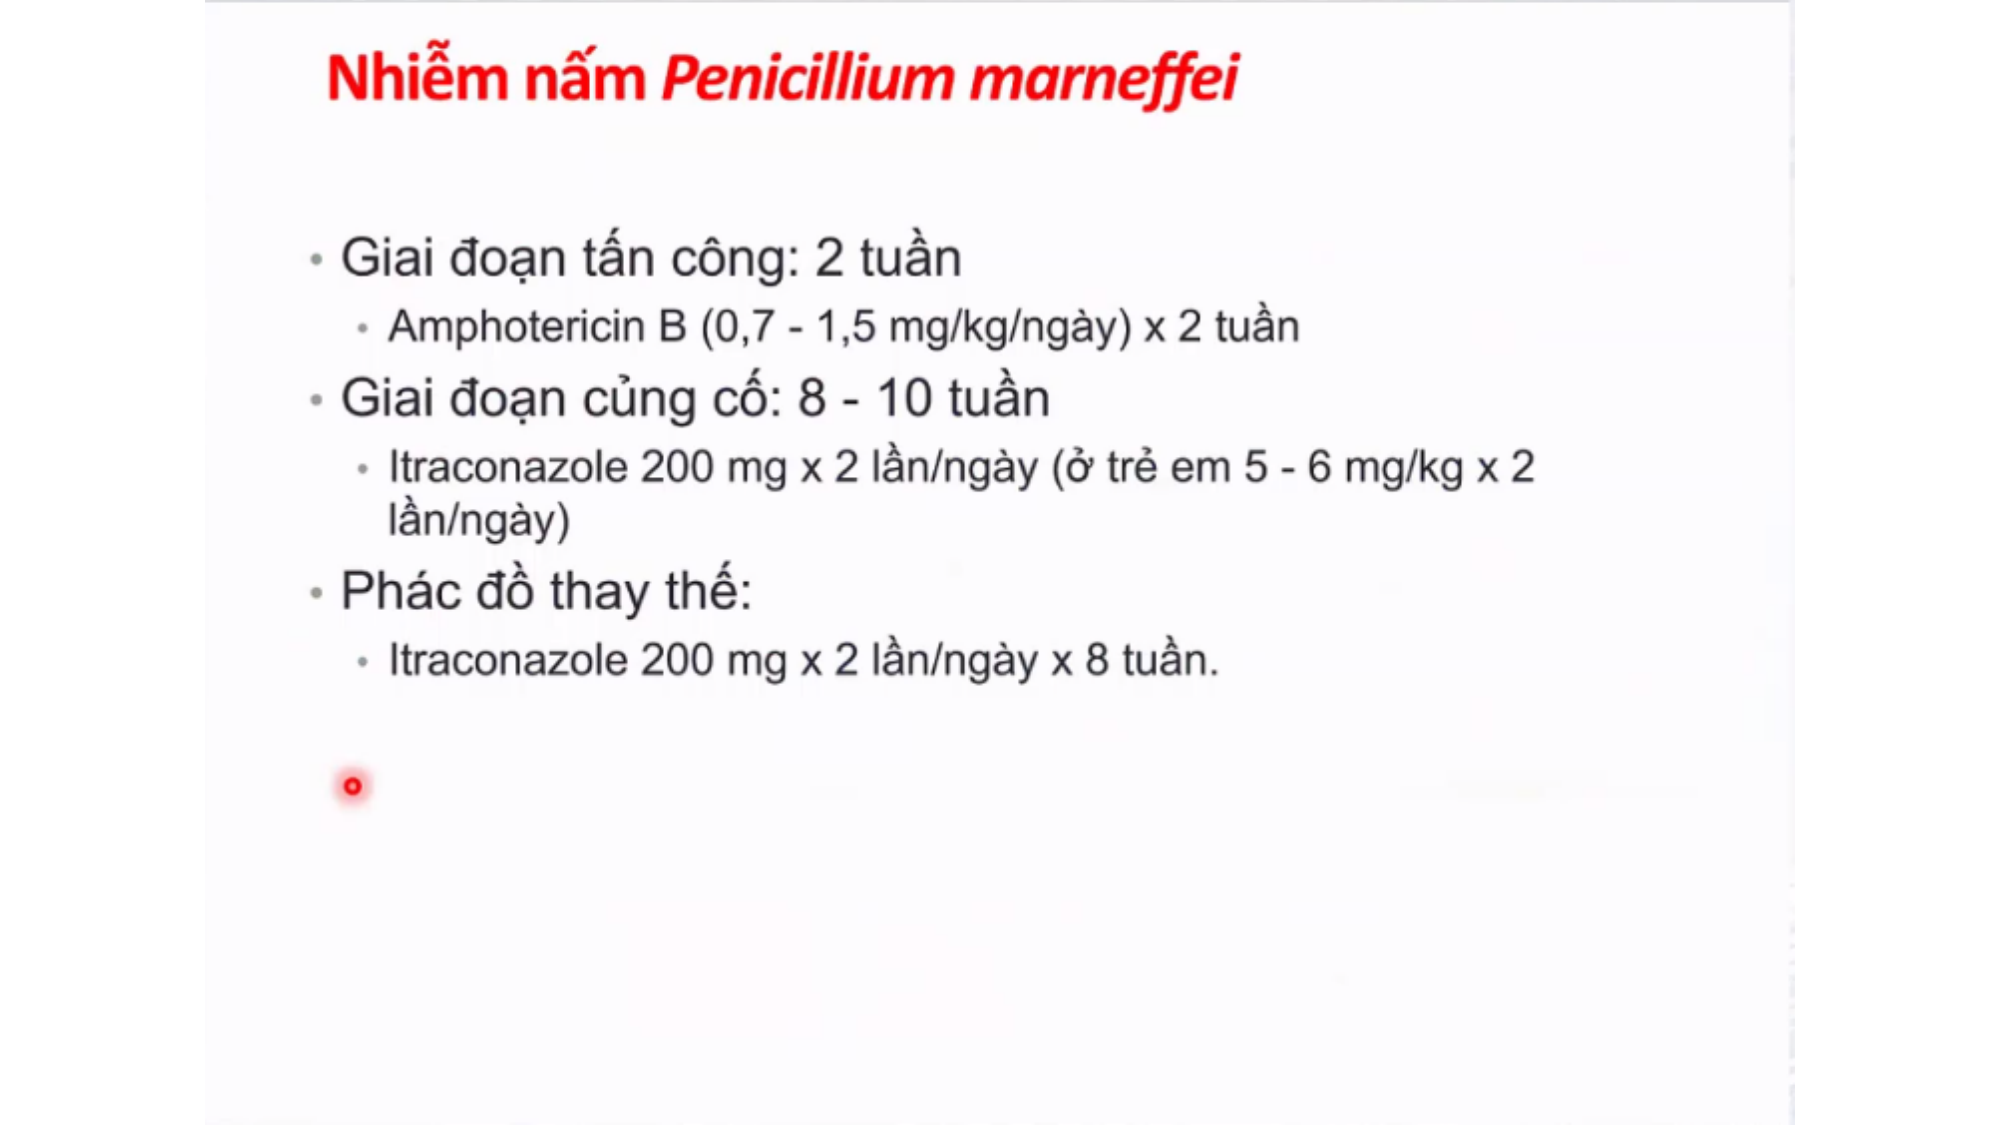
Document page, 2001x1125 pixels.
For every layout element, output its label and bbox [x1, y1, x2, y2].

picture [205, 0, 1795, 1125]
